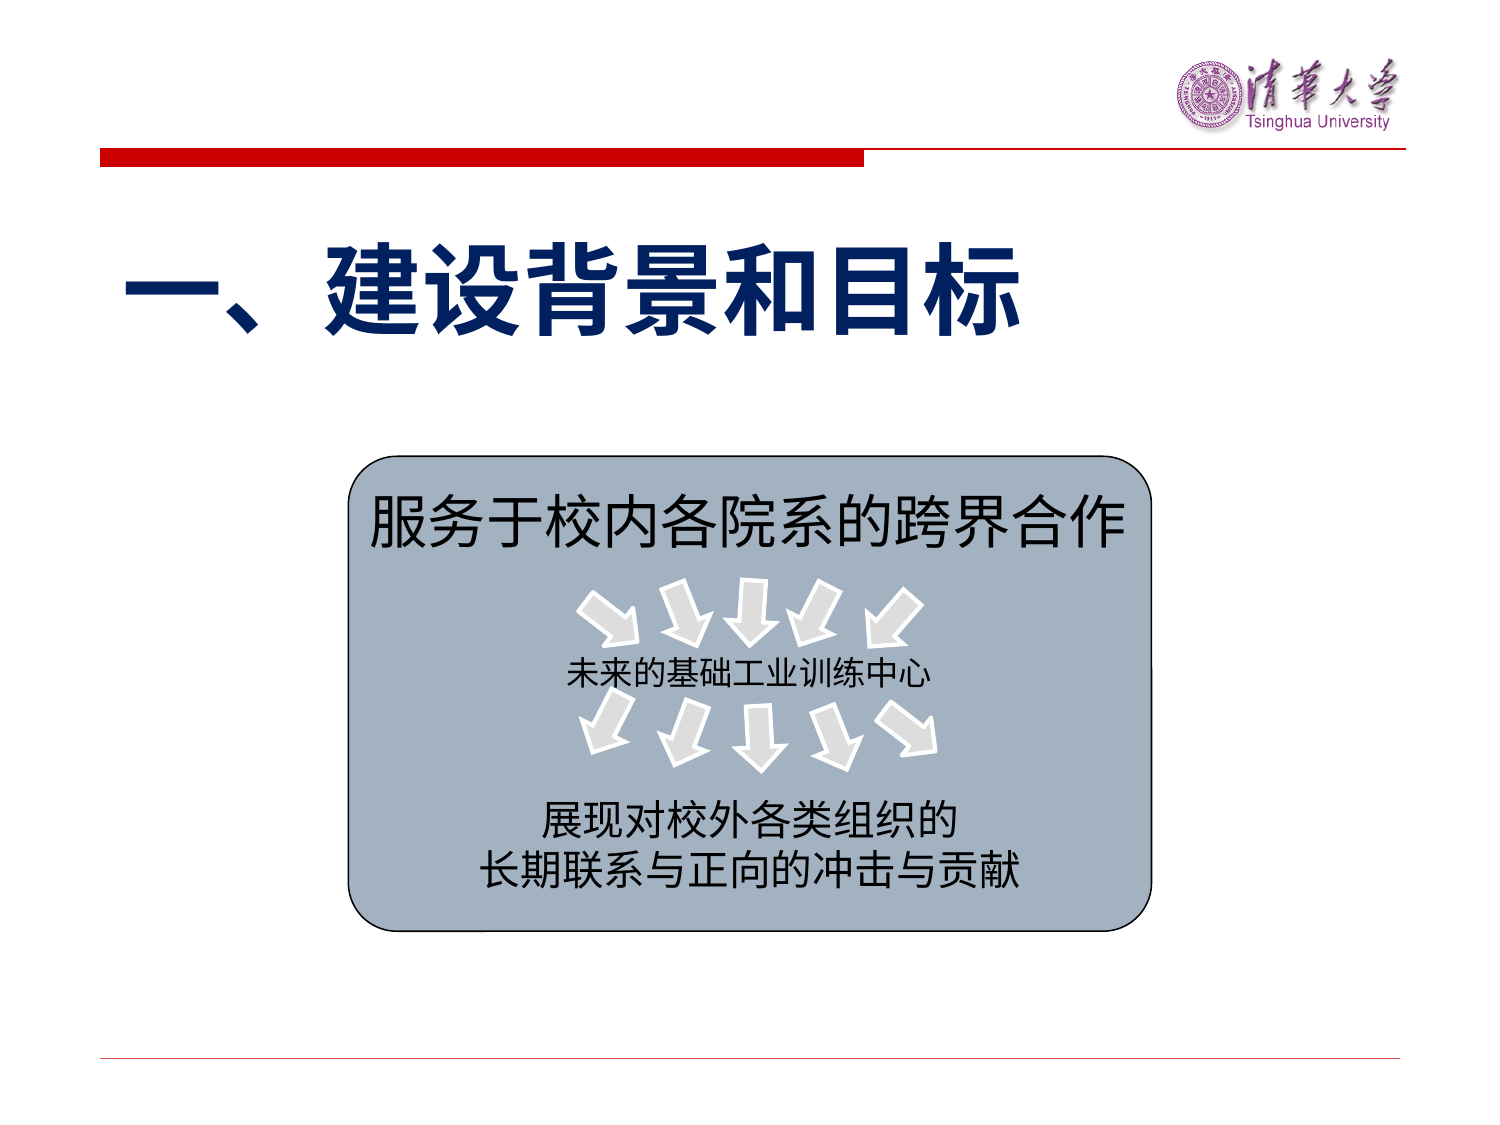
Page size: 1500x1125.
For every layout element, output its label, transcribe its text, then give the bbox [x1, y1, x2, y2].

title 一、建设背景和目标 [52, 219, 1093, 356]
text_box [348, 455, 1152, 932]
picture [1175, 54, 1400, 135]
